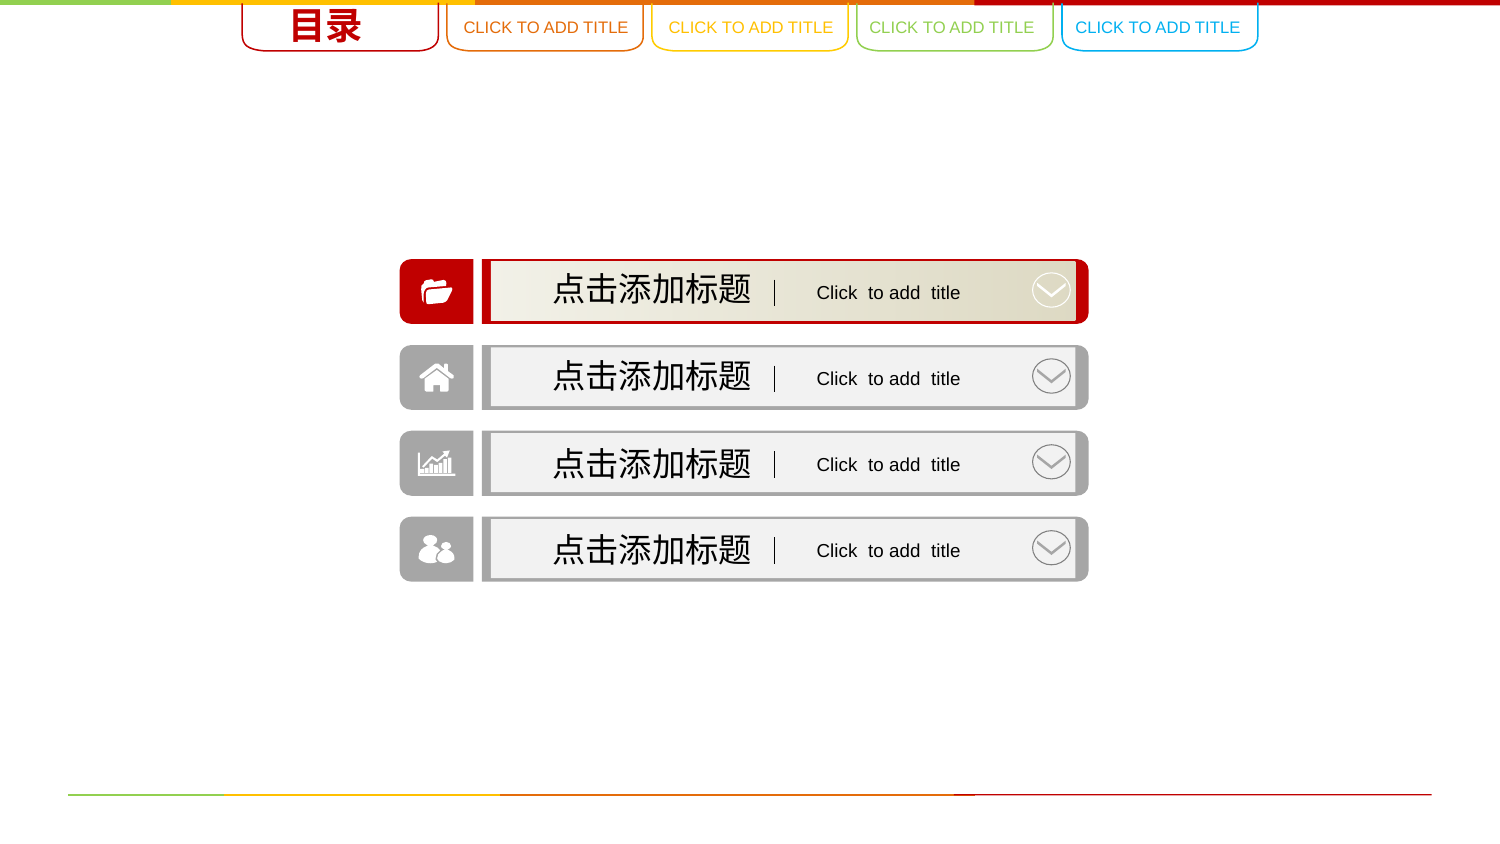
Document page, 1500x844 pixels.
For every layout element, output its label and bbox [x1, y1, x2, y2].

text_box [1058, 2, 1259, 52]
text_box [399, 344, 474, 411]
text_box [481, 344, 1089, 411]
text_box [399, 516, 474, 582]
text_box [446, 2, 647, 52]
text_box [399, 258, 474, 325]
text_box [241, 0, 439, 56]
text_box [399, 430, 474, 496]
text_box [852, 2, 1054, 52]
text_box [651, 2, 850, 52]
text_box [481, 430, 1089, 496]
text_box [481, 516, 1089, 582]
text_box [481, 258, 1089, 325]
